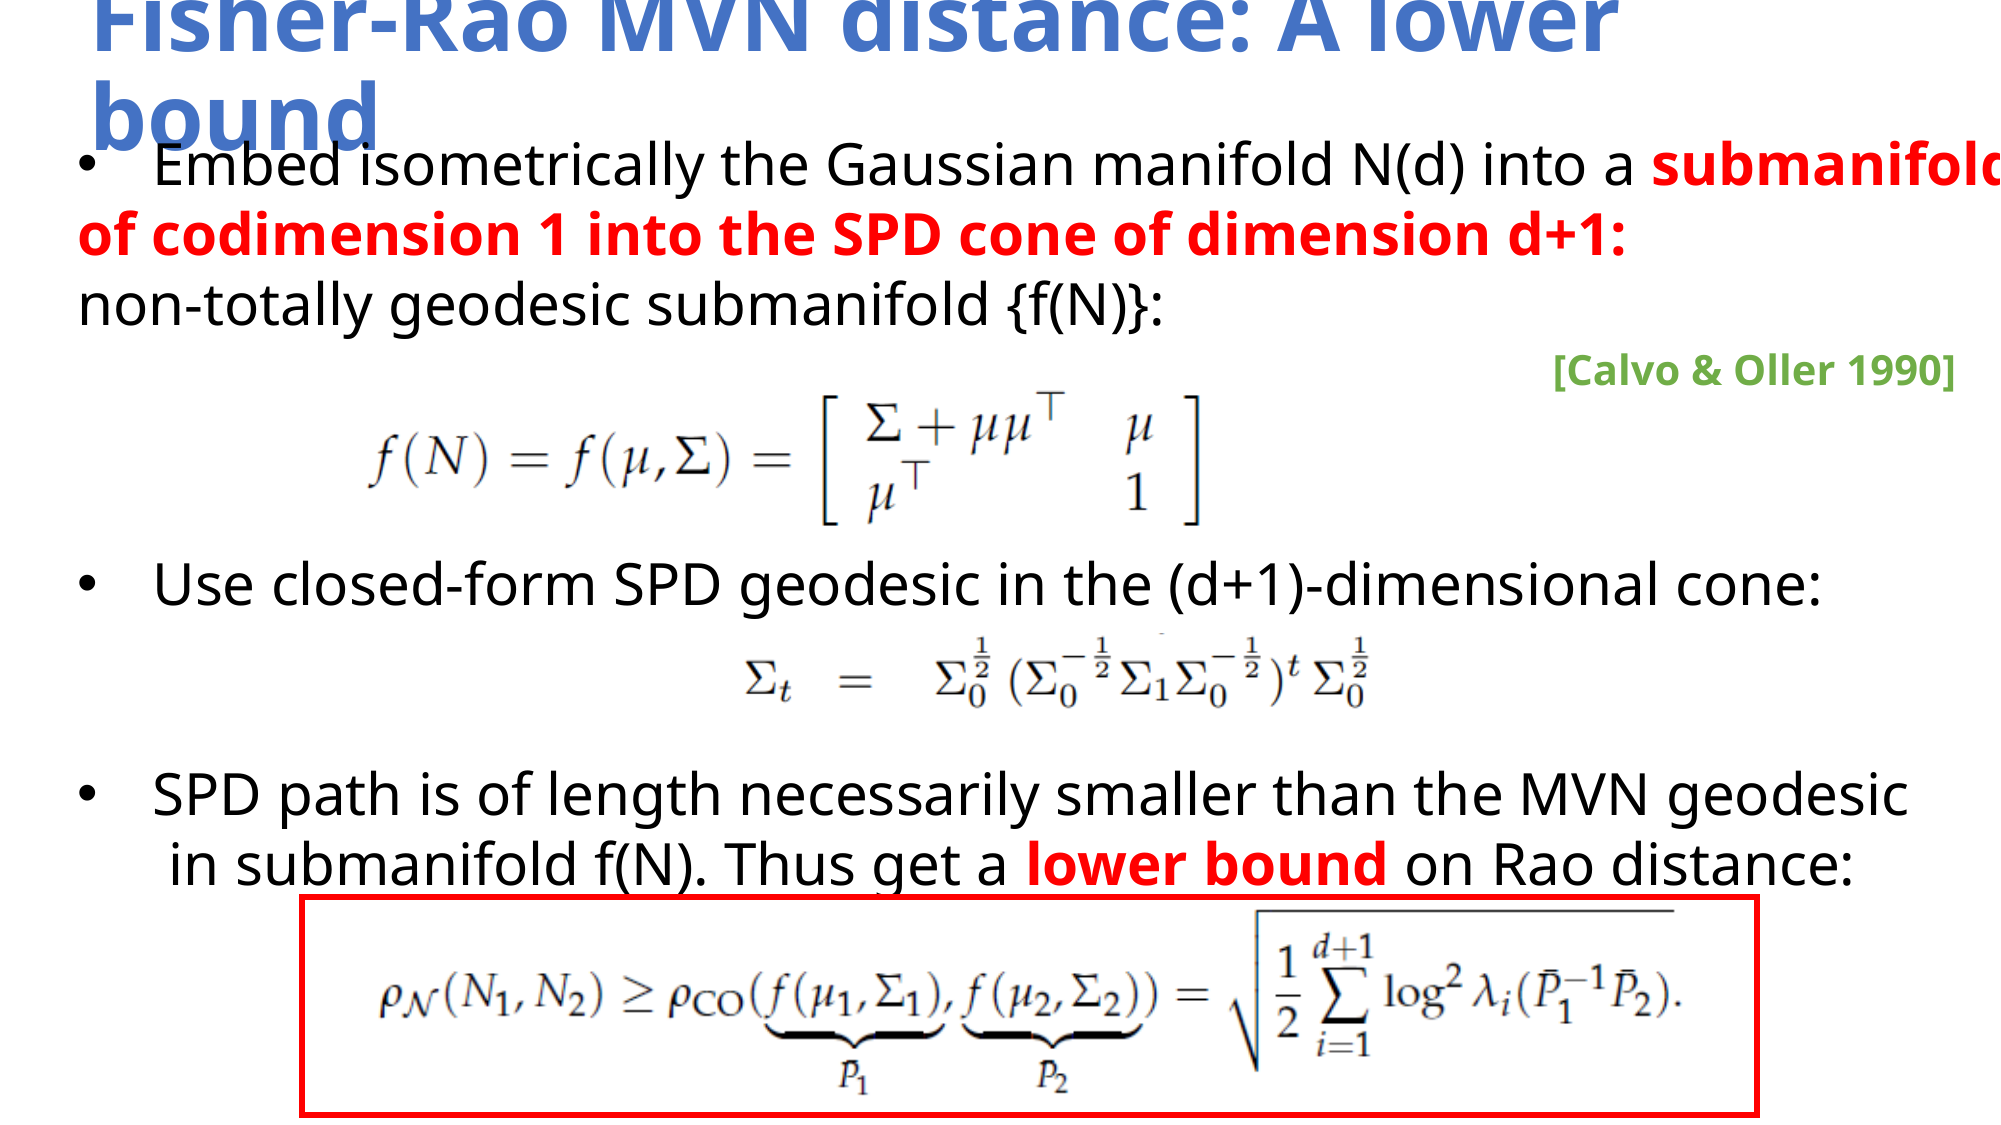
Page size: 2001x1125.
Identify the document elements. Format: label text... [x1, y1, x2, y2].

text_box [301, 896, 1758, 1116]
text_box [733, 633, 1377, 730]
picture [358, 897, 1715, 1101]
title Fisher-Rao MVN distance: A lower bound [74, 0, 1800, 120]
picture [357, 369, 1212, 540]
text_box Embed isometrically the Gaussian manifold N(d) into a submanifold of codimension 1 into the SPD cone of dimension d+1: non-totally geodesic submanifold {f(N)}: Use closed-form SPD geodesic in the (d+1)-dimensional cone: SPD path is of length necessarily smaller than the MVN geodesic in submanifold f(N). Thus get a lower bound on Rao distance: [62, 120, 2000, 905]
